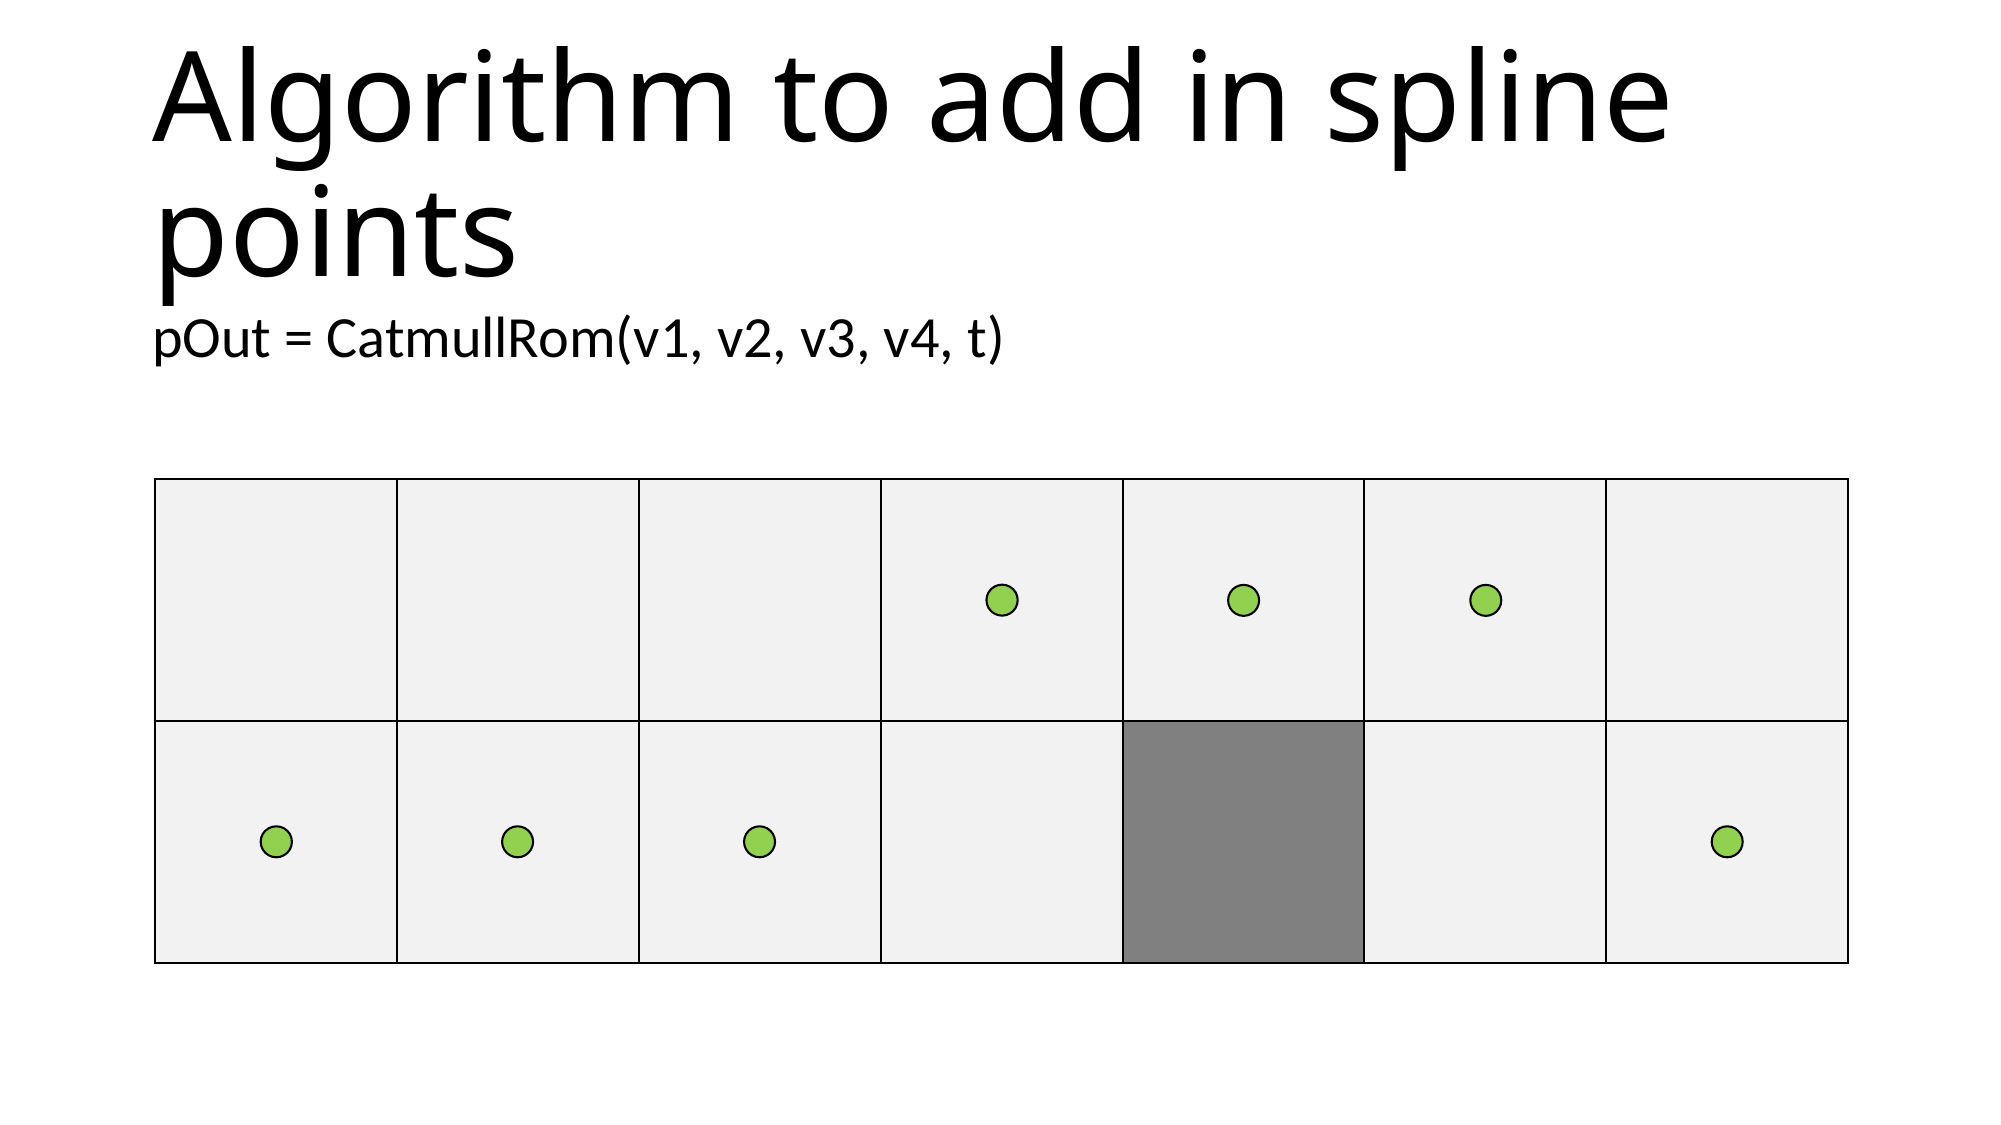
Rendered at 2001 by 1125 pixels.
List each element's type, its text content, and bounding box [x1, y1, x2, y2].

text_box [1605, 478, 1849, 720]
text_box [1363, 722, 1605, 964]
text_box [1605, 720, 1849, 964]
title Algorithm to add in spline points [137, 59, 1863, 278]
text_box [1122, 722, 1363, 964]
text_box [880, 722, 1122, 964]
text_box [1469, 583, 1503, 617]
text_box [154, 478, 396, 722]
text_box [880, 478, 1122, 722]
text_box [1122, 478, 1363, 722]
text_box [1227, 583, 1261, 617]
text_box [396, 722, 638, 964]
text_box [1363, 478, 1605, 722]
text_box [638, 722, 880, 964]
text_box [154, 722, 396, 964]
text_box [638, 478, 880, 722]
text_box [396, 478, 638, 722]
text_box [501, 825, 535, 859]
text_box [259, 825, 293, 859]
list pOut = CatmullRom(v1, v2, v3, v4, t) [137, 299, 1863, 1014]
text_box [1710, 825, 1744, 859]
text_box [985, 583, 1019, 617]
text_box [742, 825, 777, 859]
